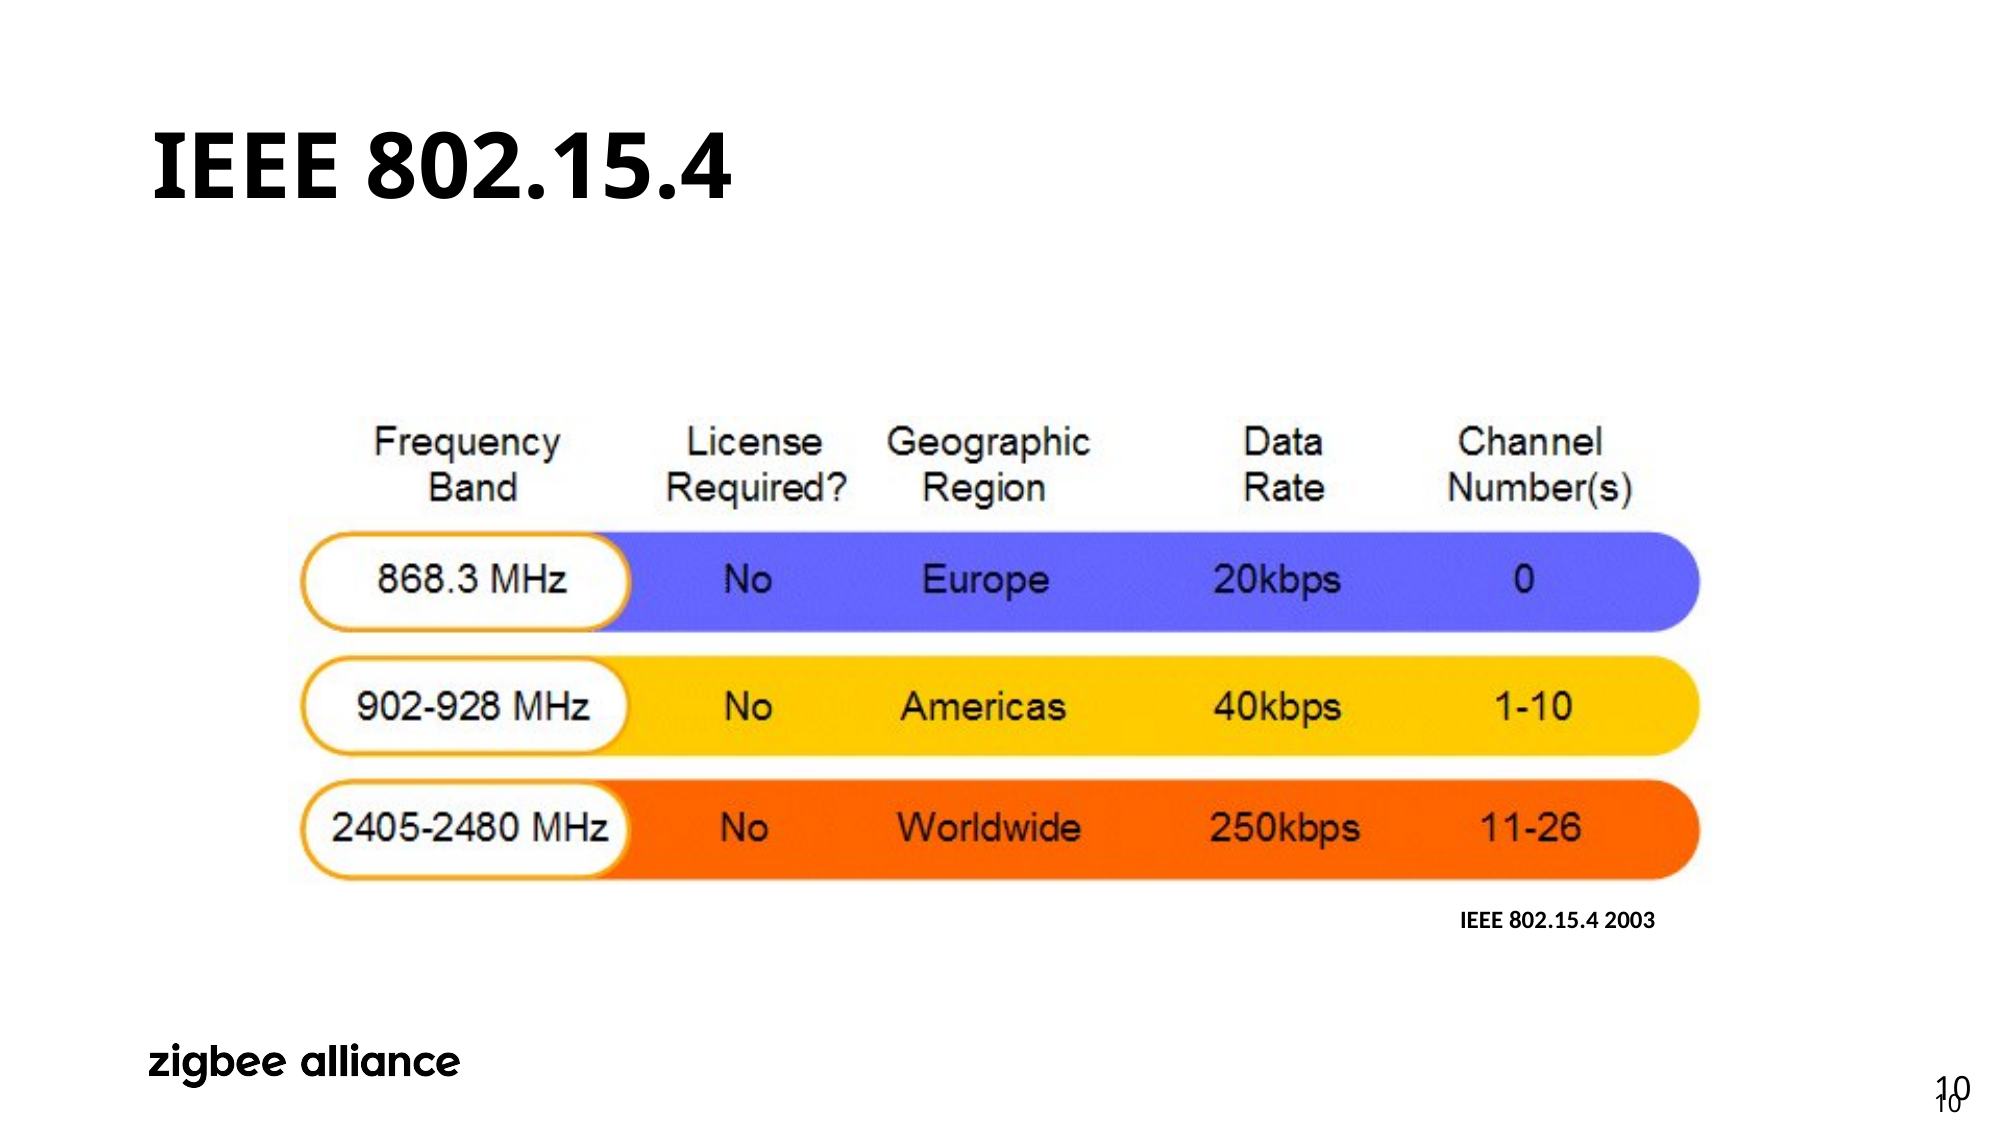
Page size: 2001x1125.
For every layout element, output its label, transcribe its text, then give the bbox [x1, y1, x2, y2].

text_box IEEE 802.15.4 [137, 59, 1863, 278]
picture [149, 1043, 460, 1088]
text_box IEEE 802.15.4 2003 [1445, 904, 1671, 941]
picture [288, 416, 1712, 897]
text_box 8 [1918, 1080, 2000, 1119]
